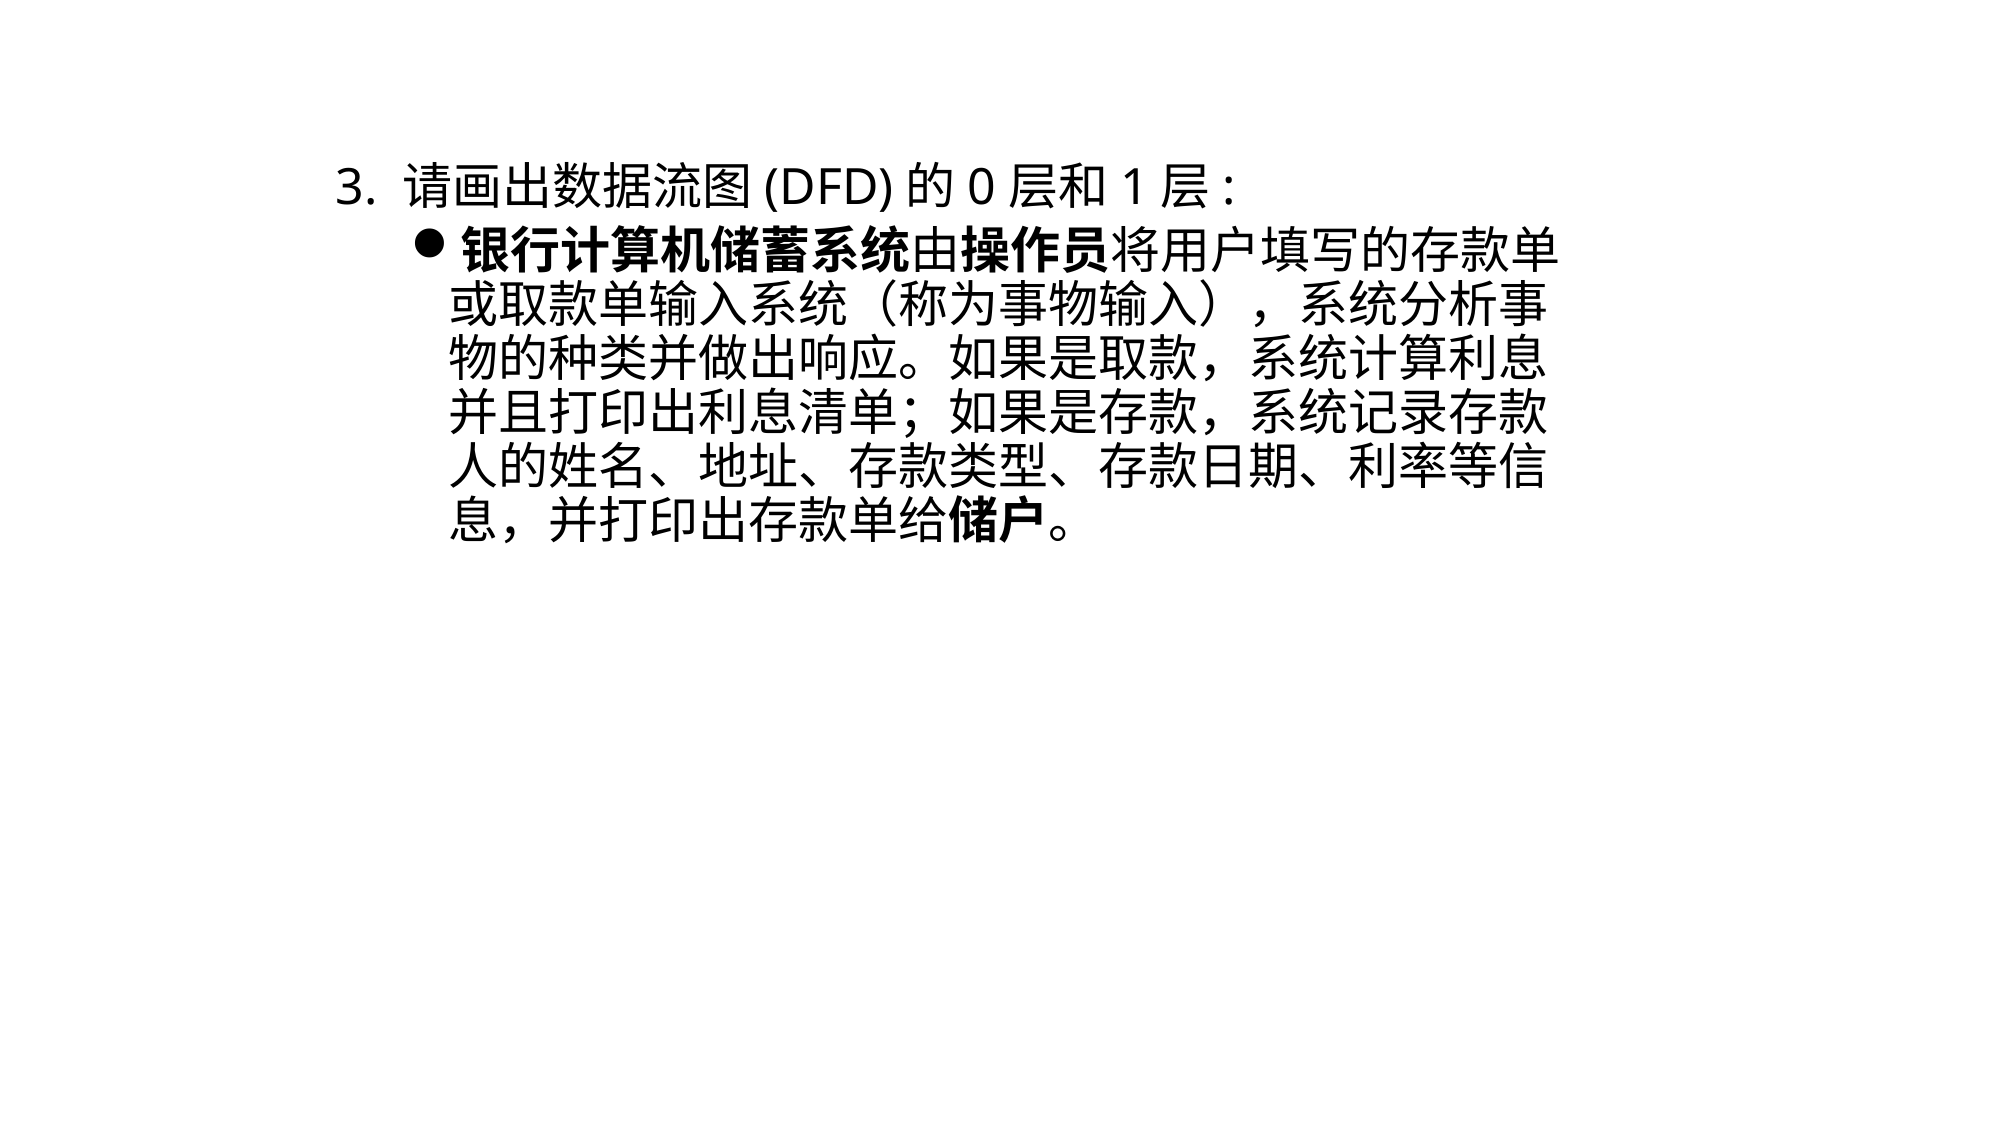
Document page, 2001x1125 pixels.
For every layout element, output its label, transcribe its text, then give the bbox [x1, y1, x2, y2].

list 3. 请画出数据流图(DFD)的0层和1层: 银行计算机储蓄系统由操作员将用户填写的存款单或取款单输入系统（称为事物输入），系统分析事物的种类并做出响应。如果是取款，系统计算利息并且打印出利息清单；如果是存款，系统记录存款人的姓名、地址、存款类型、存款日期、利率等信息，并打印出存款单给储户。 [320, 153, 1612, 868]
